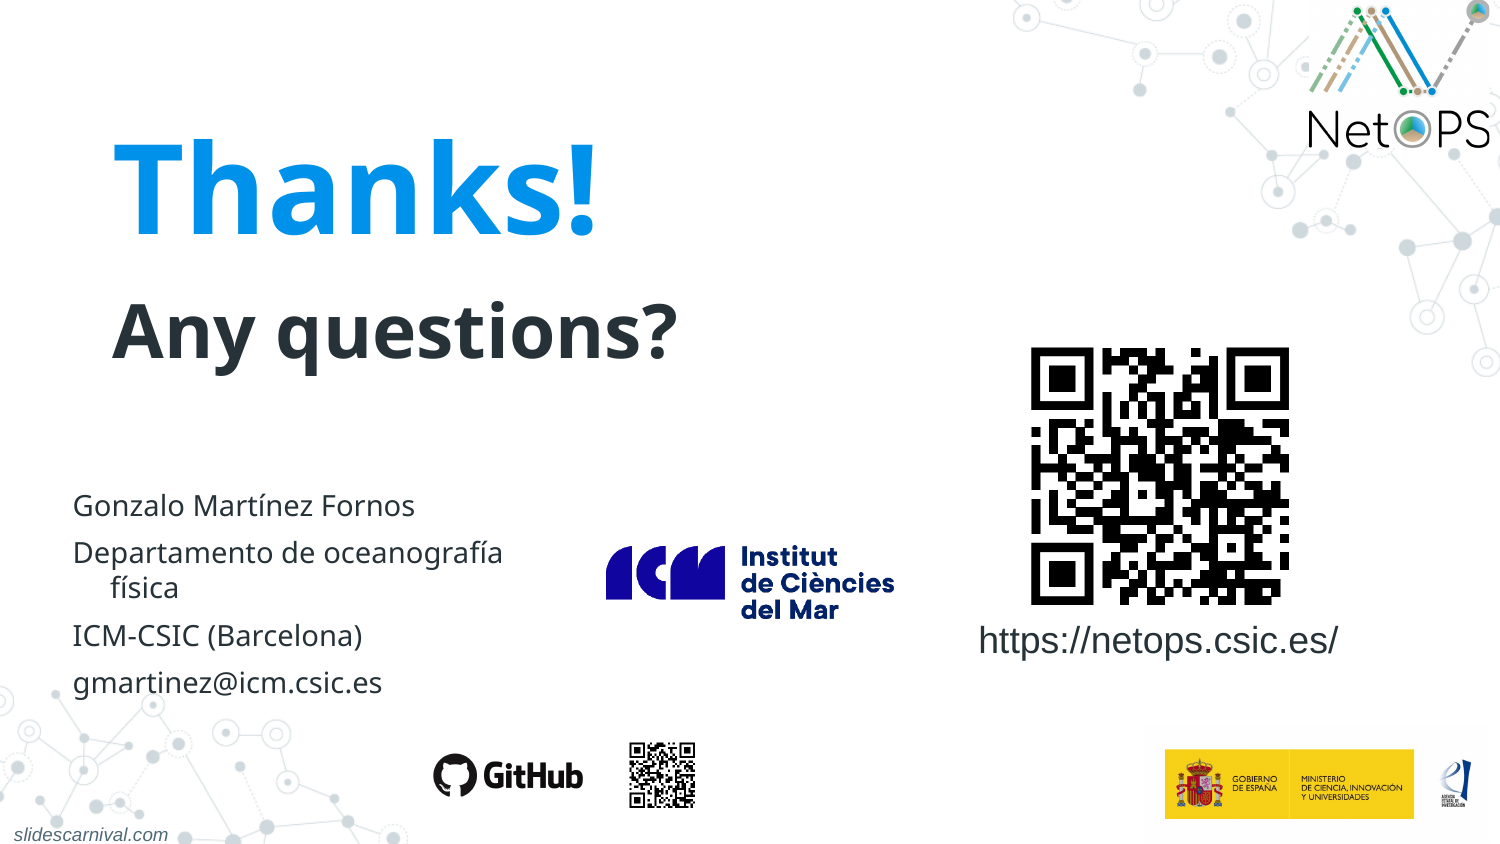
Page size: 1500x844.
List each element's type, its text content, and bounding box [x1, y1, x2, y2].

picture [0, 0, 1500, 844]
title Thanks! [112, 84, 1388, 275]
text_box https://netops.csic.es/ [963, 608, 1354, 669]
list Gonzalo Martínez Fornos Departamento de oceanografía física ICM-CSIC (Barcelona) gmartinez@icm.csic.es [72, 472, 539, 692]
subtitle Any questions? [112, 268, 1194, 398]
